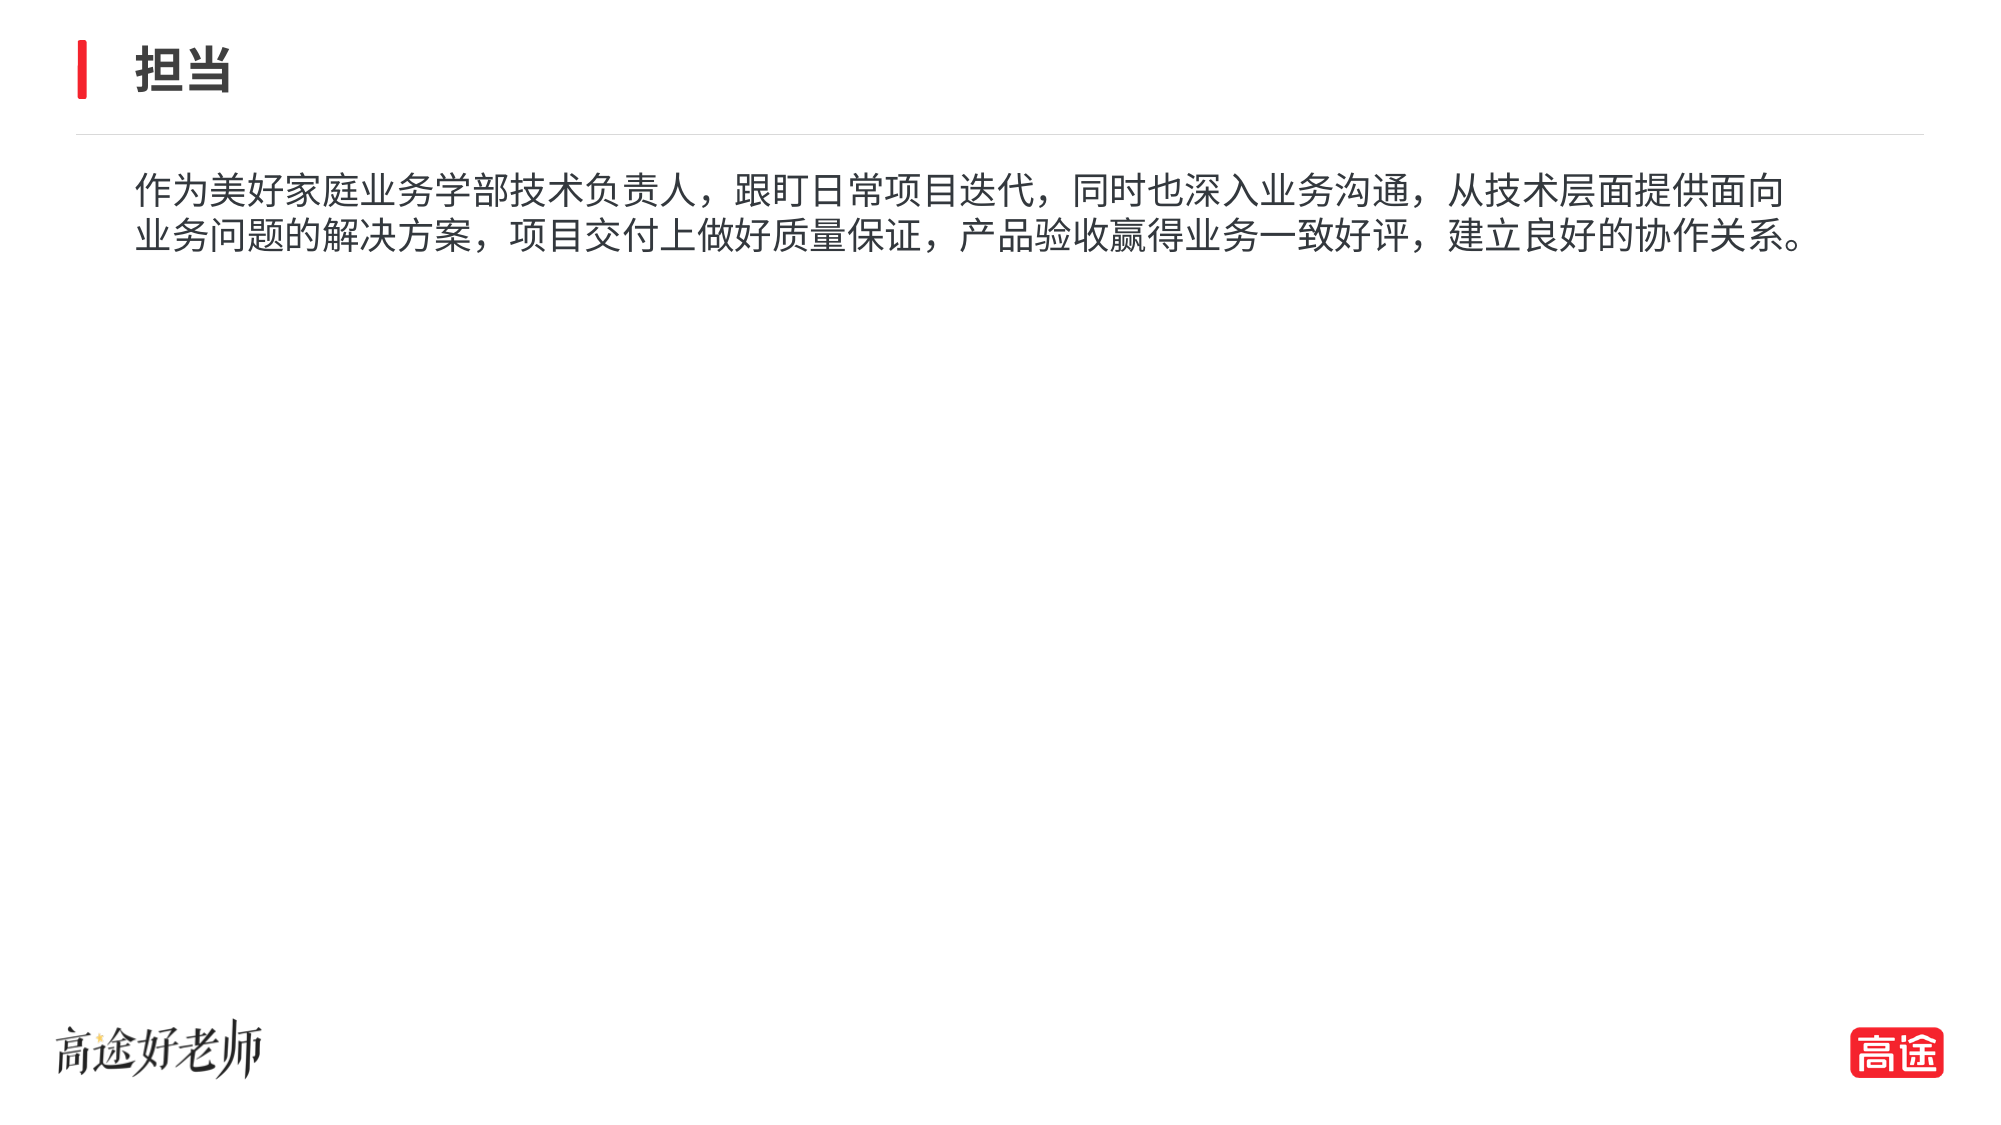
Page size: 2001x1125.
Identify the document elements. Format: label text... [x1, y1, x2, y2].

list 担当 [120, 38, 1287, 107]
text_box 作为美好家庭业务学部技术负责人，跟盯日常项目迭代，同时也深入业务沟通，从技术层面提供面向业务问题的解决方案，项目交付上做好质量保证，产品验收赢得业务一致好评，建立良好的协作关系。 [119, 159, 1817, 265]
picture [1850, 1027, 1944, 1078]
picture [55, 1018, 262, 1080]
